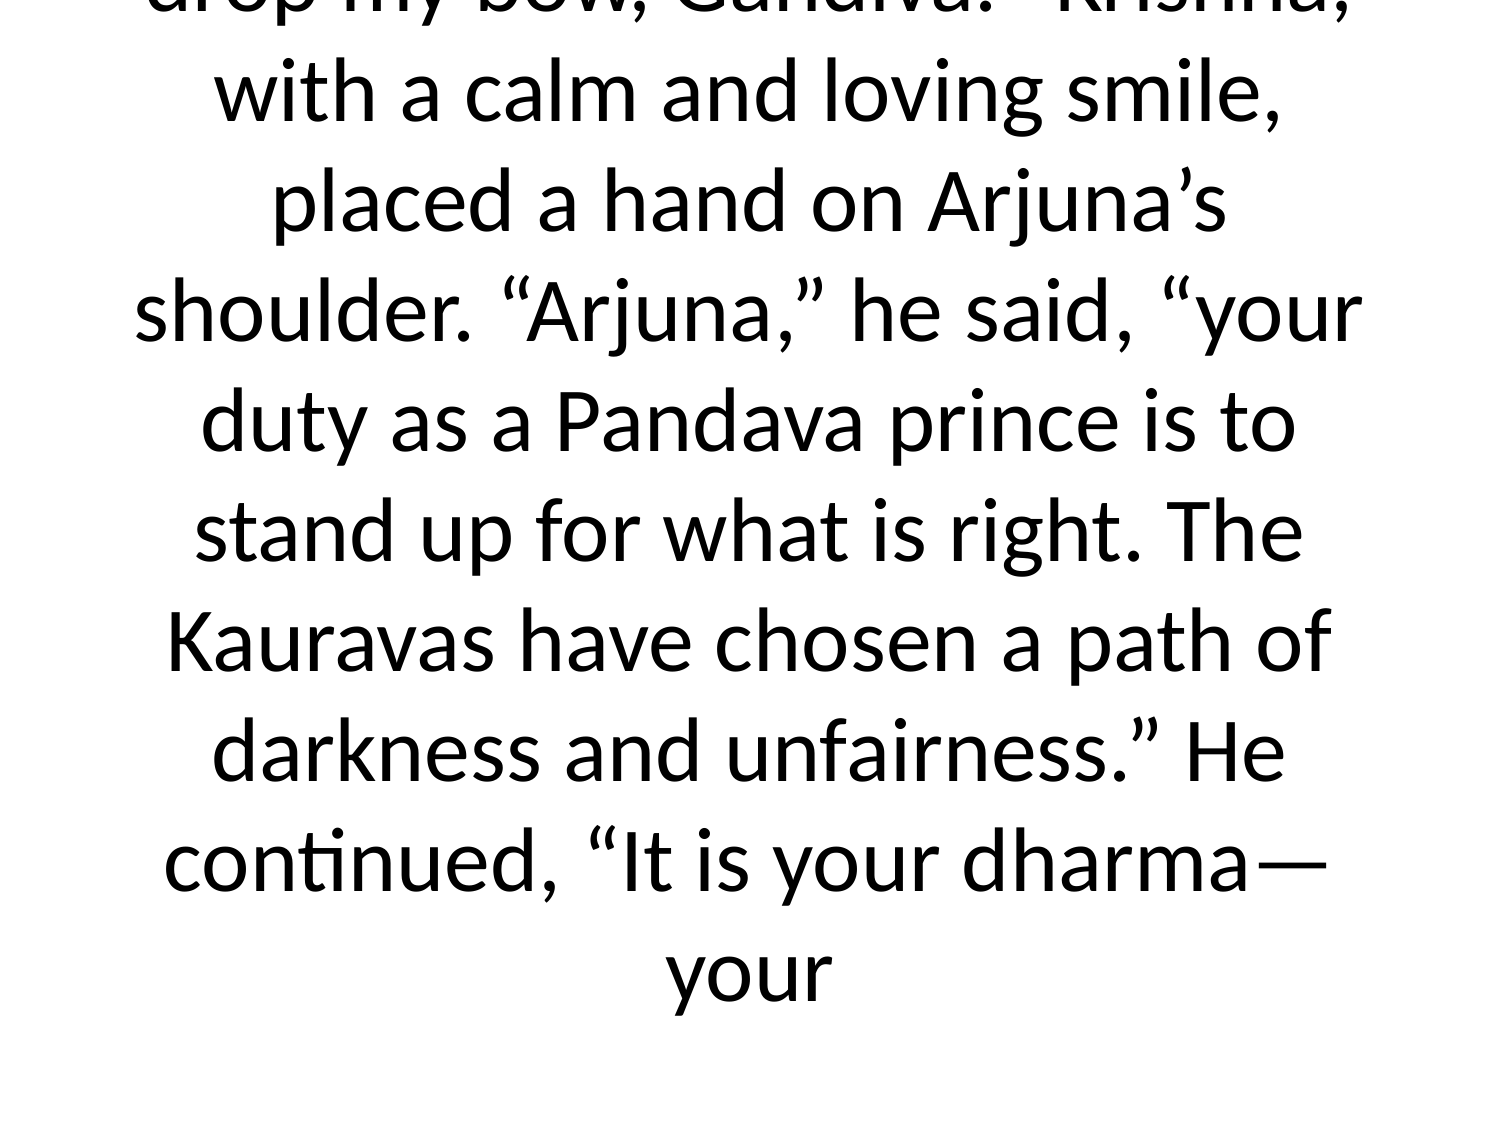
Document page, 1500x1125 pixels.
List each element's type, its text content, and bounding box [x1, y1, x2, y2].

title drop my bow, Gandiva." Krishna, with a calm and loving smile, placed a hand on Arjuna’s shoulder. “Arjuna,” he said, “your duty as a Pandava prince is to stand up for what is right. The Kauravas have chosen a path of darkness and unfairness.” He continued, “It is your dharma—your [112, 349, 1388, 591]
